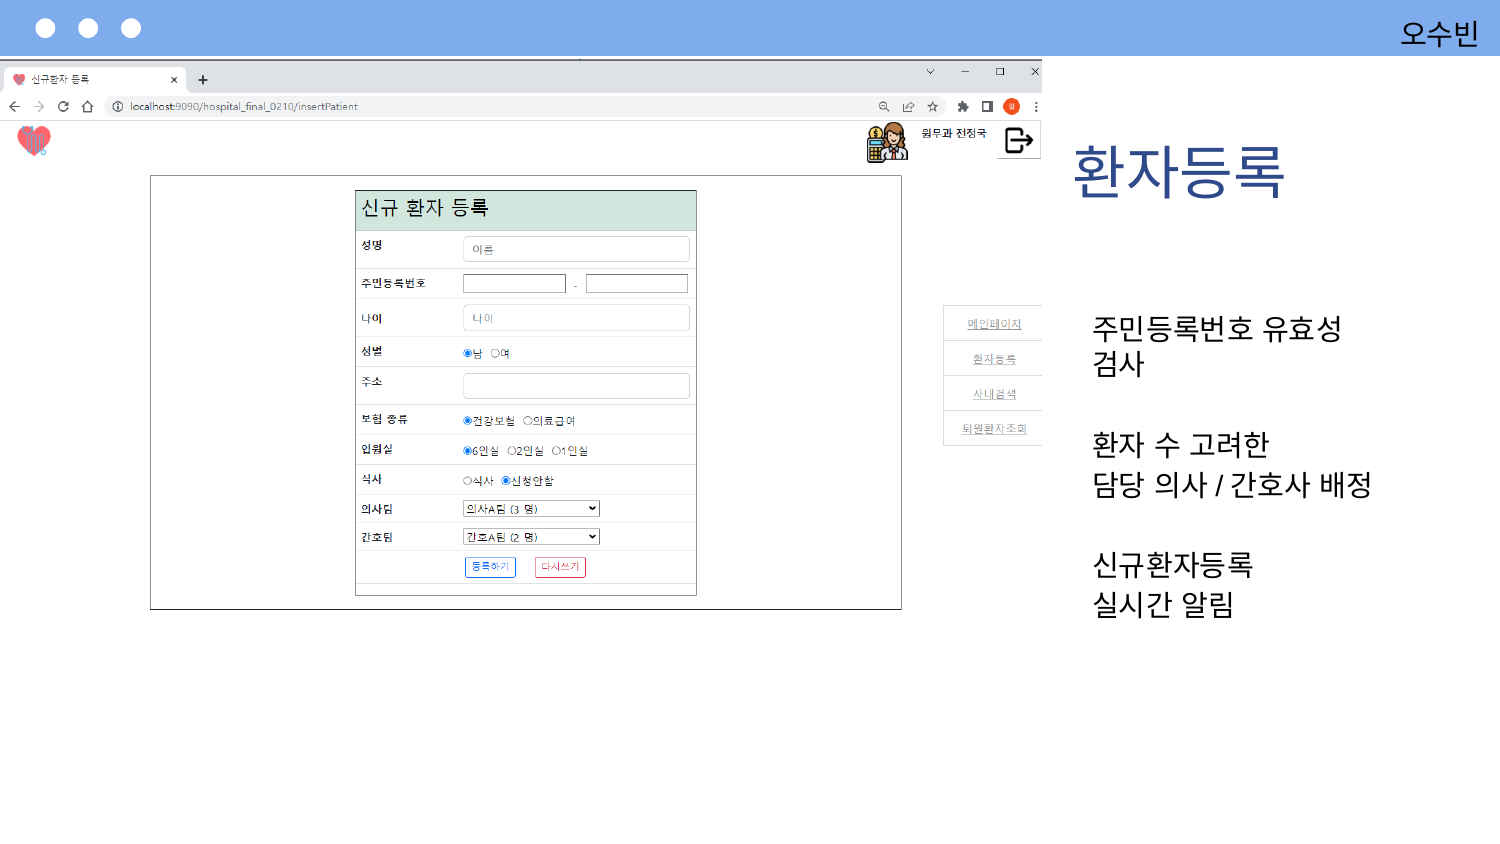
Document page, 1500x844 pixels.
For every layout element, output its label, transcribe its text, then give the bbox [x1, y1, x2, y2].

title 환자등록 [1057, 120, 1500, 198]
text_box 오수빈 [1385, 9, 1496, 59]
picture [0, 59, 1043, 844]
text_box 주민등록번호 유효성 검사 환자 수 고려한 담당 의사/간호사 배정 신규환자등록 실시간 알림 [1077, 296, 1421, 713]
